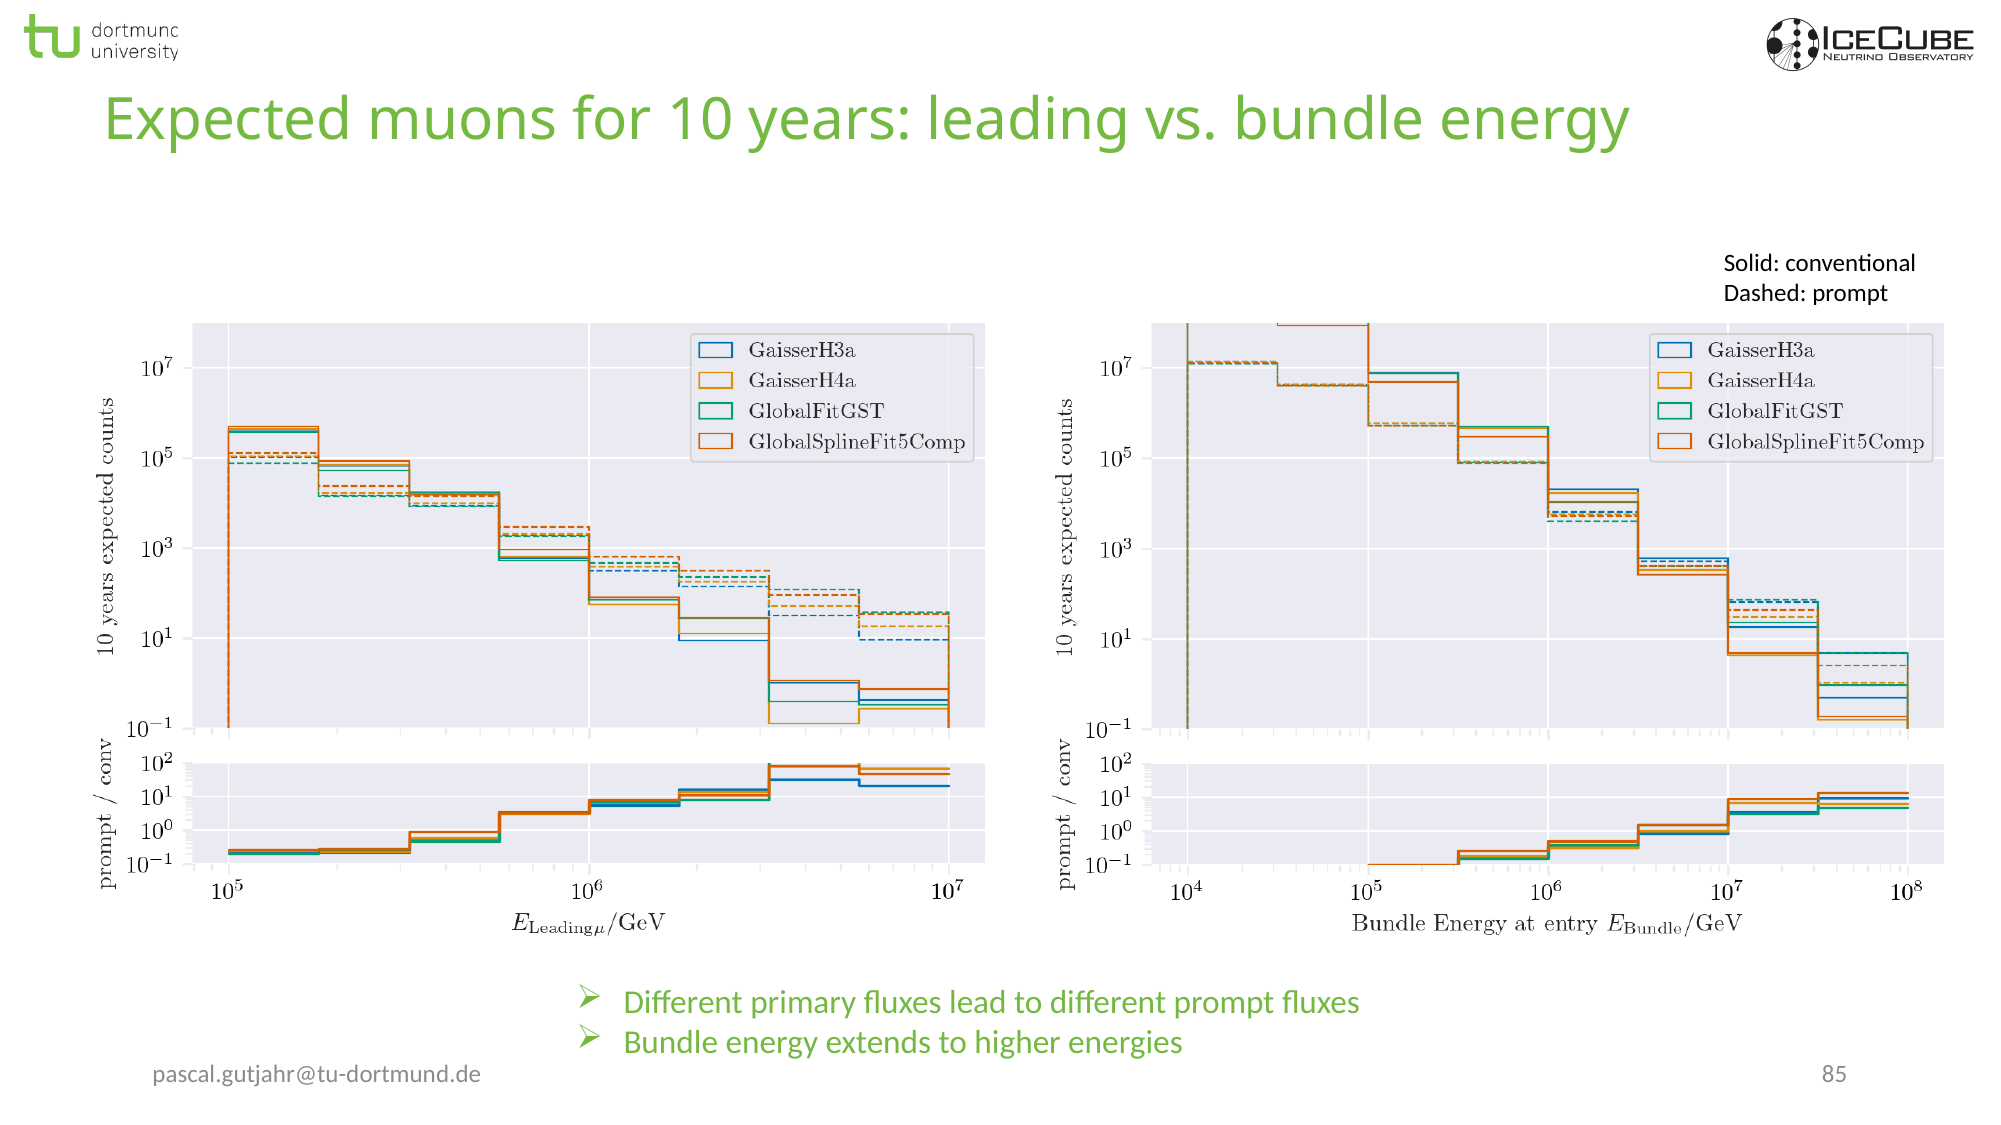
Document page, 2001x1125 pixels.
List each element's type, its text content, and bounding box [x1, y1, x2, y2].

slide_number pascal.gutjahr@tu-dortmund.de [137, 1042, 588, 1103]
picture [78, 307, 1001, 952]
picture [1037, 307, 1960, 952]
text_box Different primary fluxes lead to different prompt fluxes Bundle energy extends to higher energies [561, 973, 1574, 1068]
slide_number 85 [1412, 1042, 1863, 1103]
text_box Solid: conventional Dashed: prompt [1709, 238, 2000, 314]
title Expected muons for 10 years: leading vs. bundle energy [88, 59, 1977, 182]
